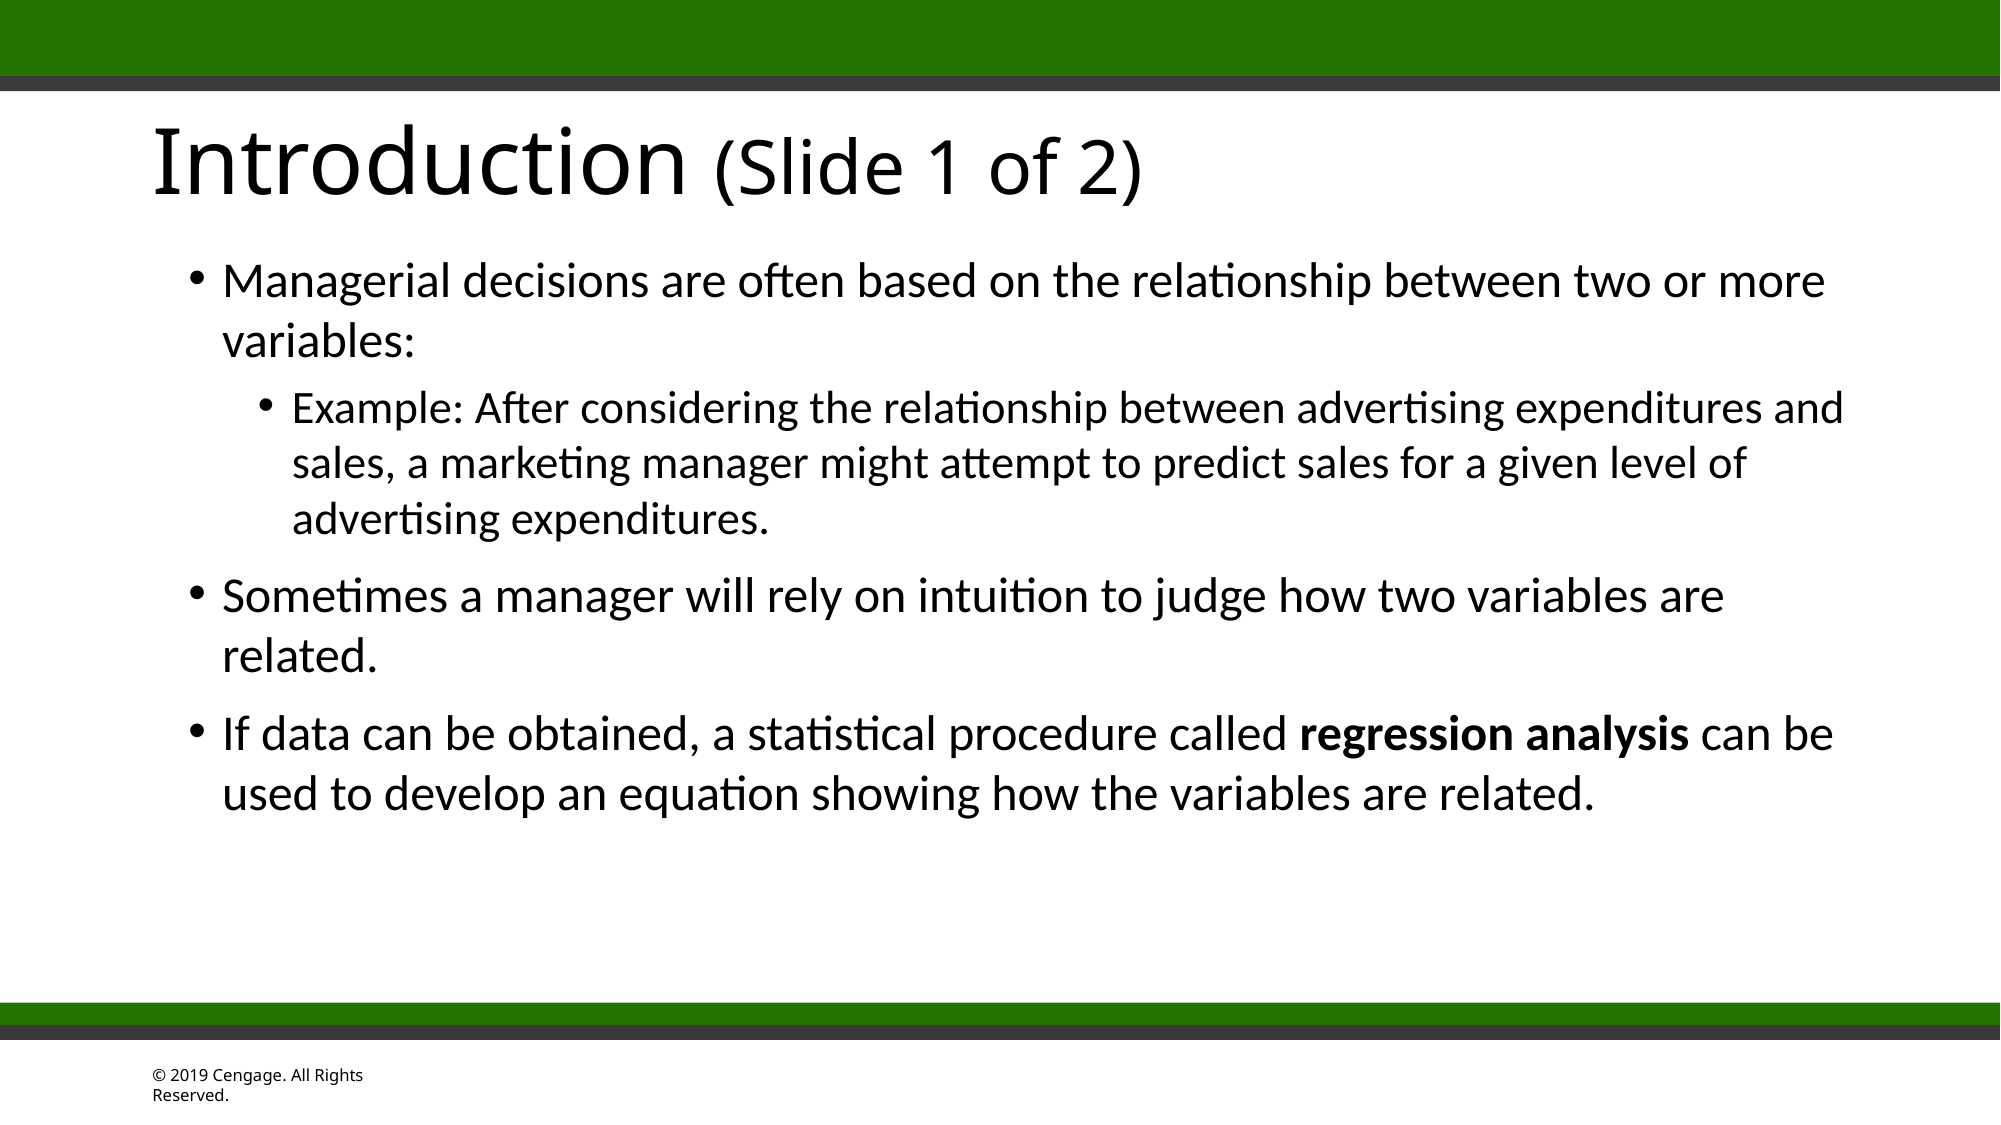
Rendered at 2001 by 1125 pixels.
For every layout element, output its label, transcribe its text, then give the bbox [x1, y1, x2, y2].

title Introduction (Slide 1 of 2) [137, 104, 1863, 225]
list Managerial decisions are often based on the relationship between two or more variables: Example: After considering the relationship between advertising expenditures and sales, a marketing manager might attempt to predict sales for a given level of advertising expenditures. Sometimes a manager will rely on intuition to judge how two variables are related. If data can be obtained, a statistical procedure called regression analysis can be used to develop an equation showing how the variables are related. [137, 239, 1863, 830]
